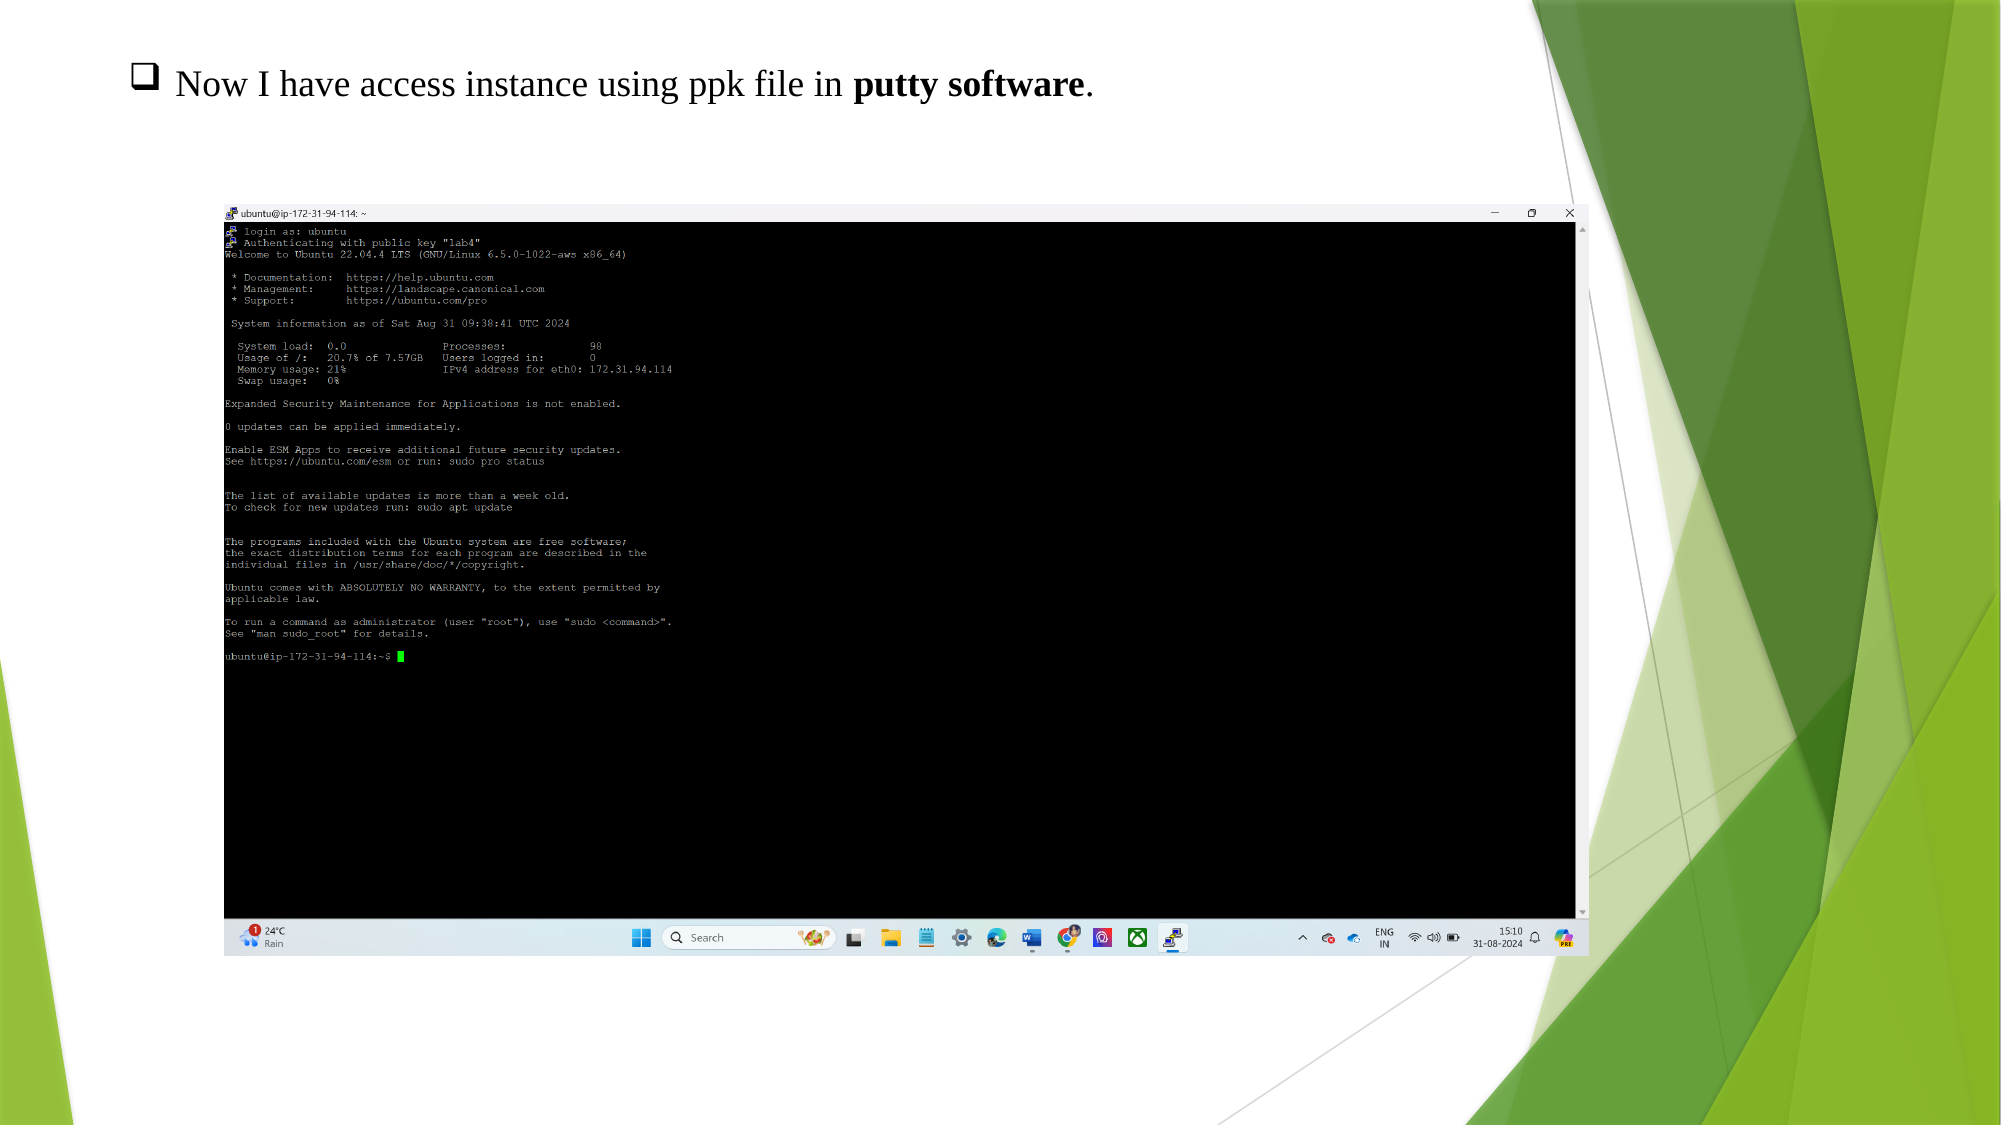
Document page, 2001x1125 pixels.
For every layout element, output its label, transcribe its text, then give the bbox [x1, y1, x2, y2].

text_box Now I have access instance using ppk file in putty software. [113, 51, 1534, 112]
picture [223, 203, 1590, 956]
